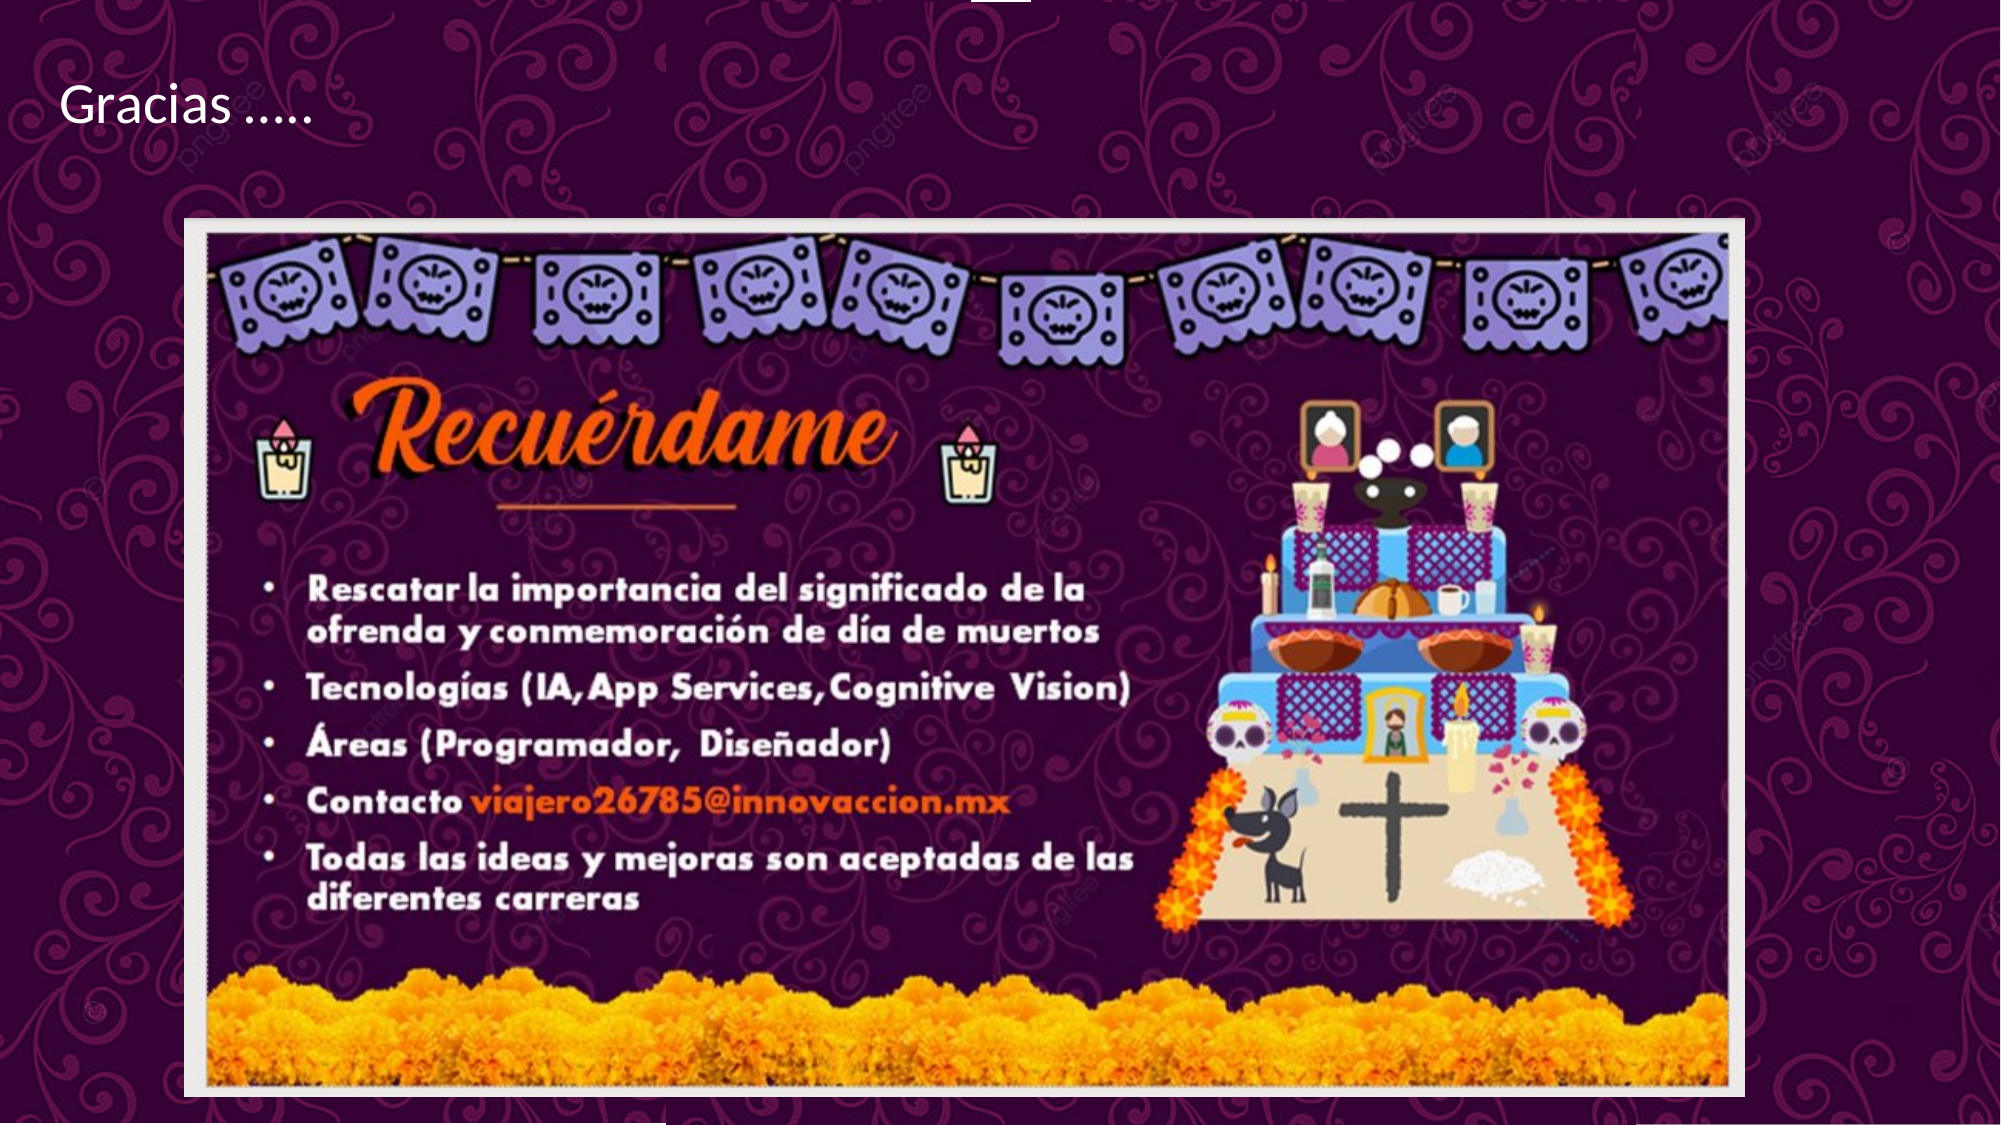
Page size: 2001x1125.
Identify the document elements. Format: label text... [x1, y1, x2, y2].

text_box Gracias ….. [44, 57, 330, 143]
picture [0, 0, 2001, 1125]
